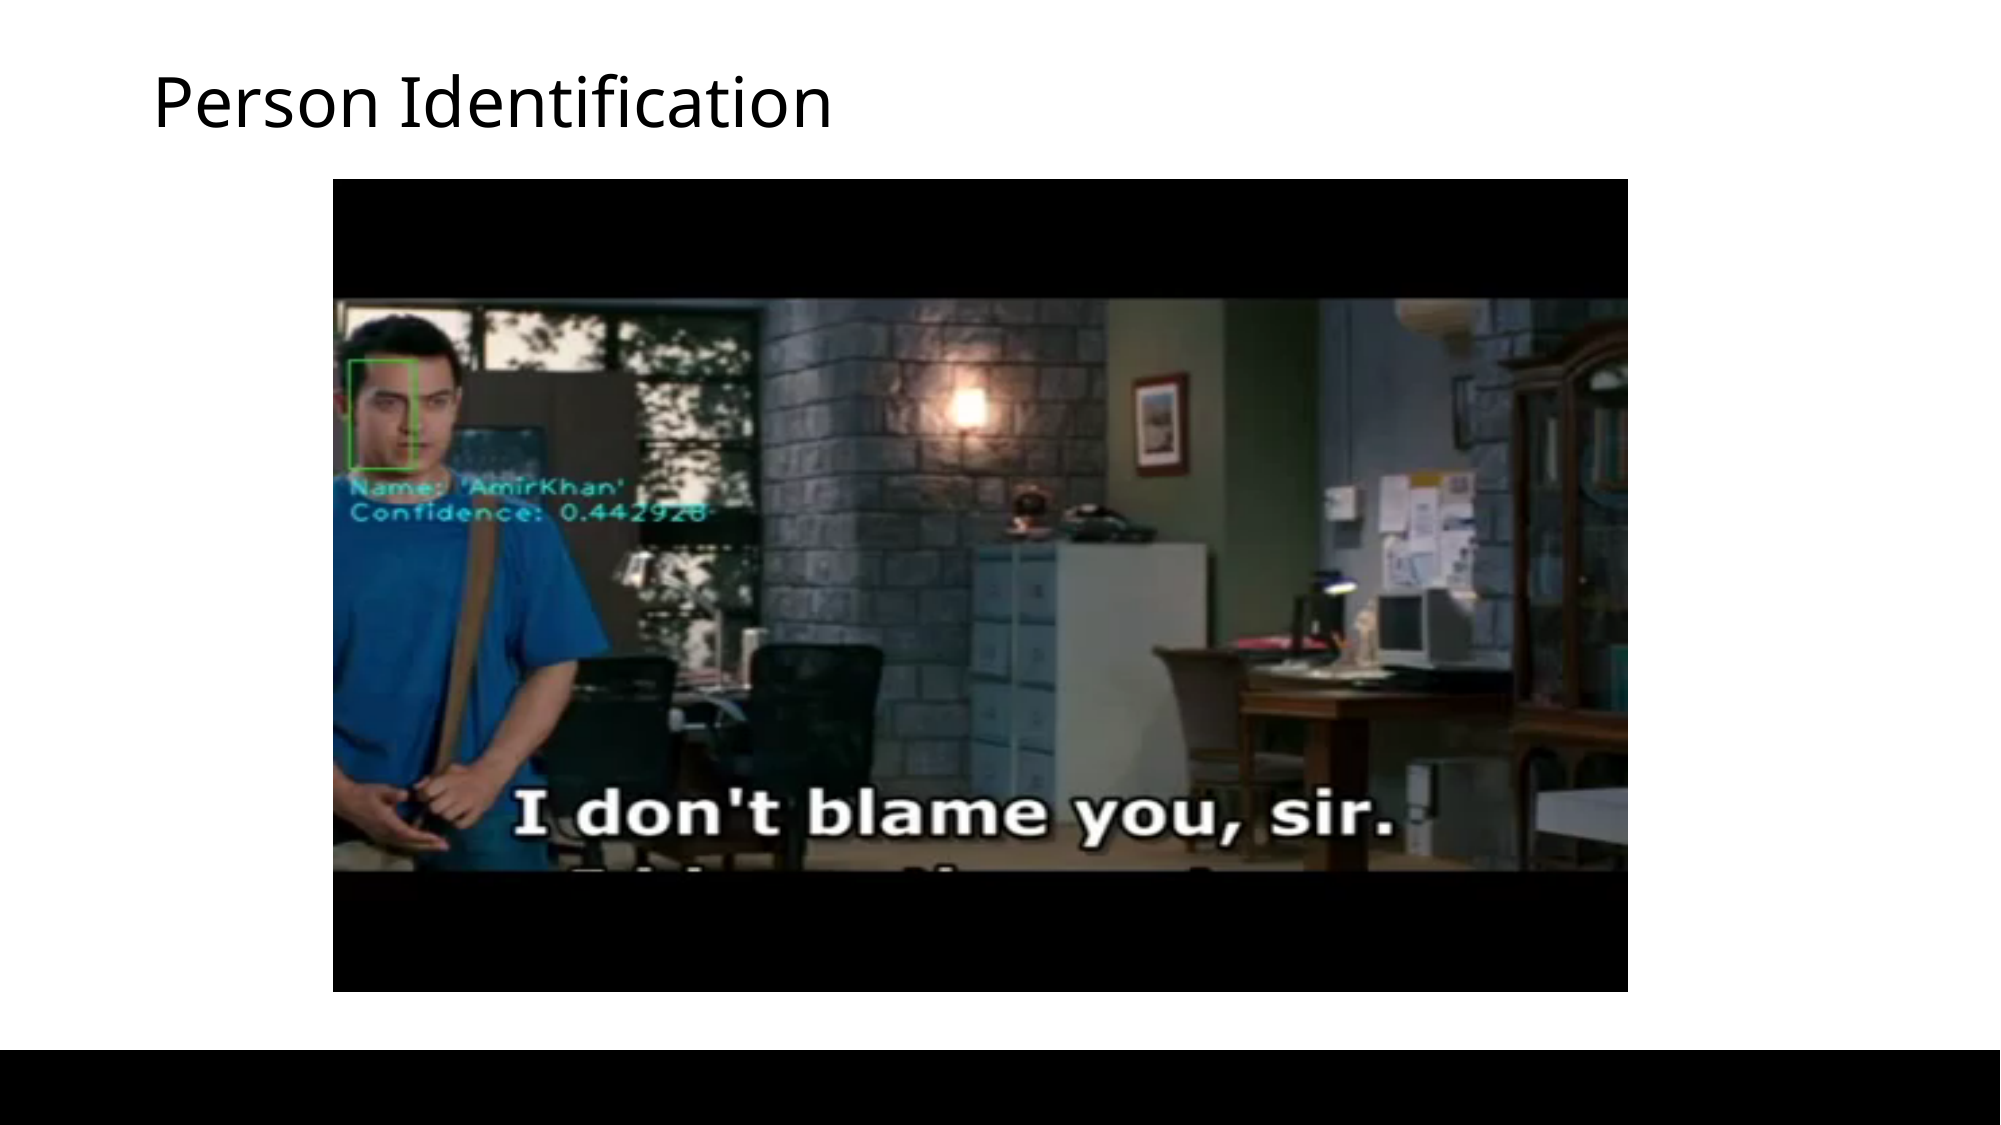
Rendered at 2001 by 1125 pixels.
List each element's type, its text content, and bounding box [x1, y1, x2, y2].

text_box [0, 1050, 2000, 1125]
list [332, 179, 1629, 993]
title Person Identification [137, 59, 1863, 151]
